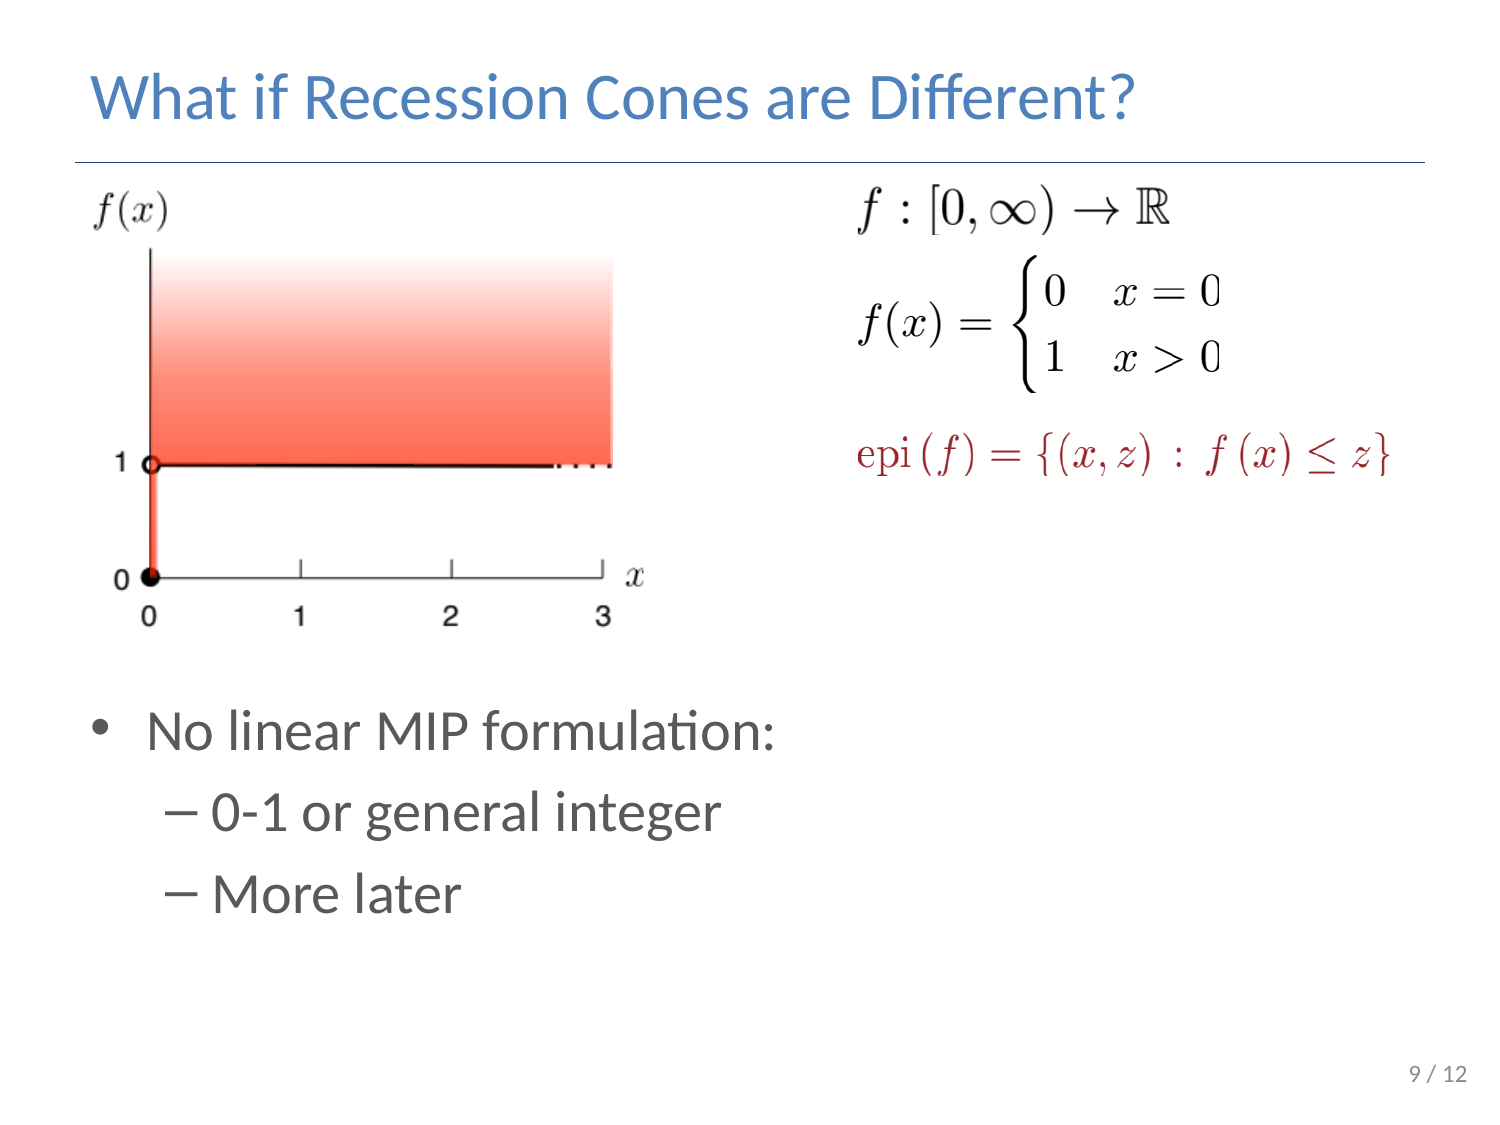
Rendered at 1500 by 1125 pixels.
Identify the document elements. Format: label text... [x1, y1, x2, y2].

picture [857, 183, 1170, 236]
picture [93, 122, 644, 650]
picture [857, 431, 1390, 476]
slide_number 8 / 12 [1336, 1042, 1483, 1103]
title What if Recession Cones are Different? [75, 45, 1425, 141]
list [857, 253, 1220, 394]
text_box No linear MIP formulation: 0-1 or general integer More later [74, 684, 1425, 1048]
